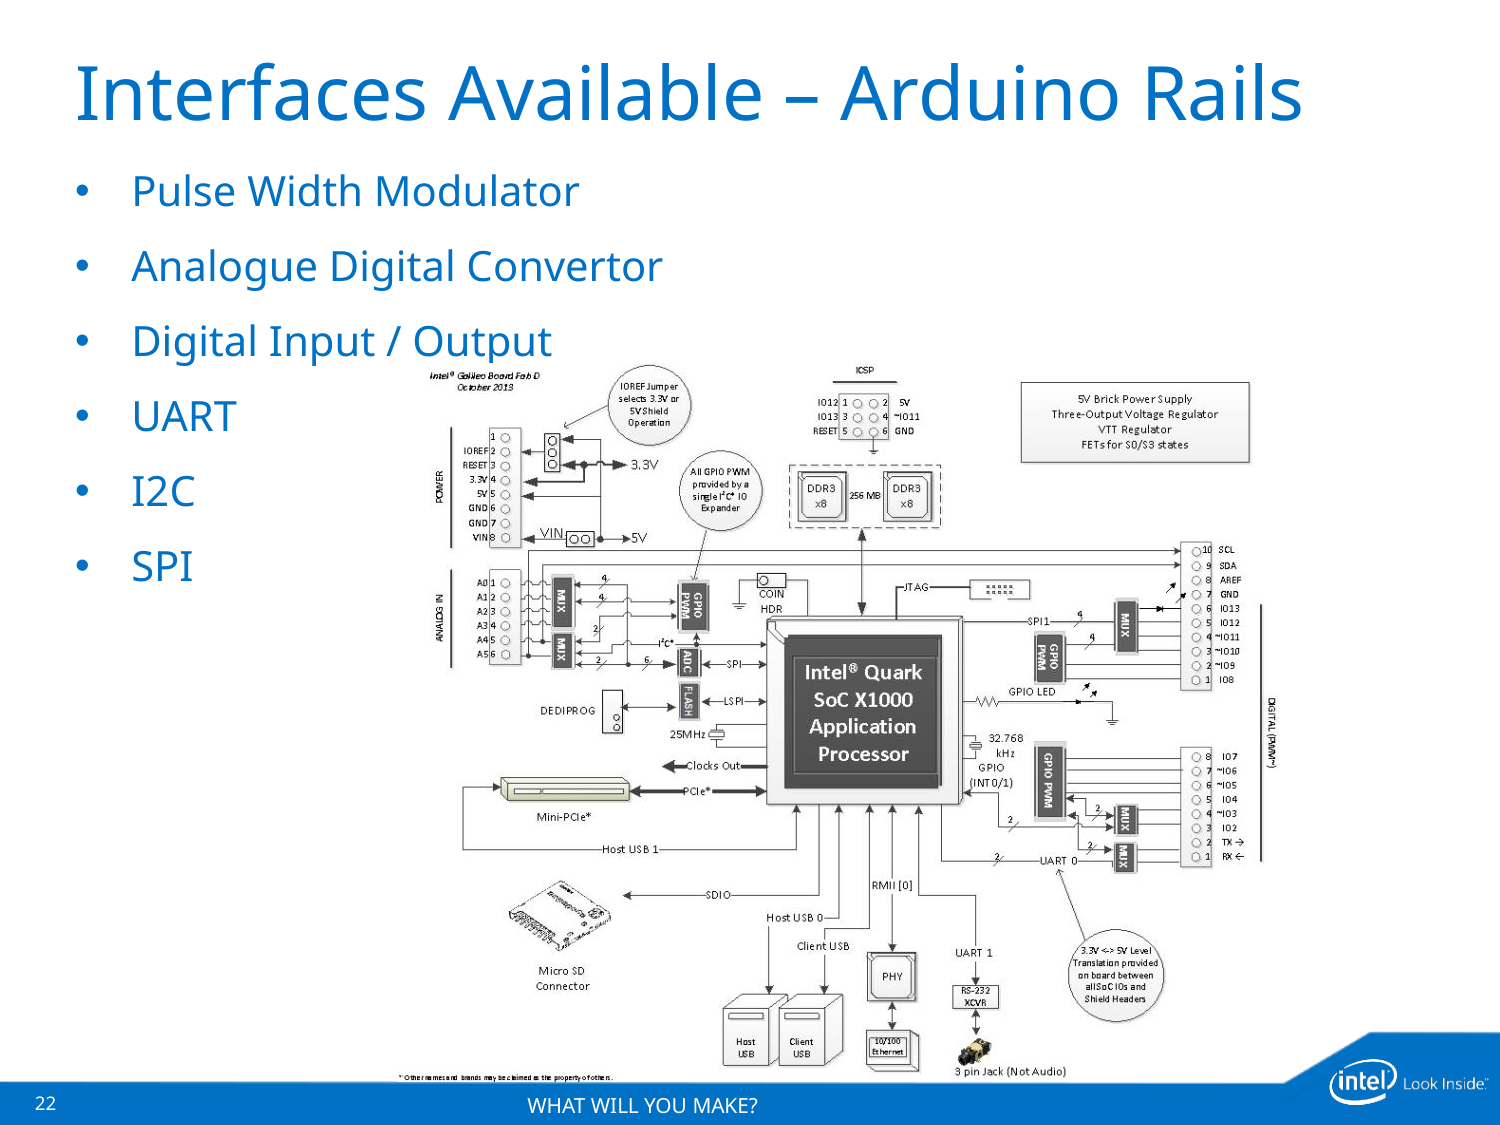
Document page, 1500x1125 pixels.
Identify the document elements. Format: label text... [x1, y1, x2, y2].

picture [0, 363, 1500, 1125]
list Pulse Width Modulator Analogue Digital Convertor Digital Input / Output UART I2C SPI [75, 164, 1425, 989]
title Interfaces Available – Arduino Rails [75, 37, 1425, 143]
